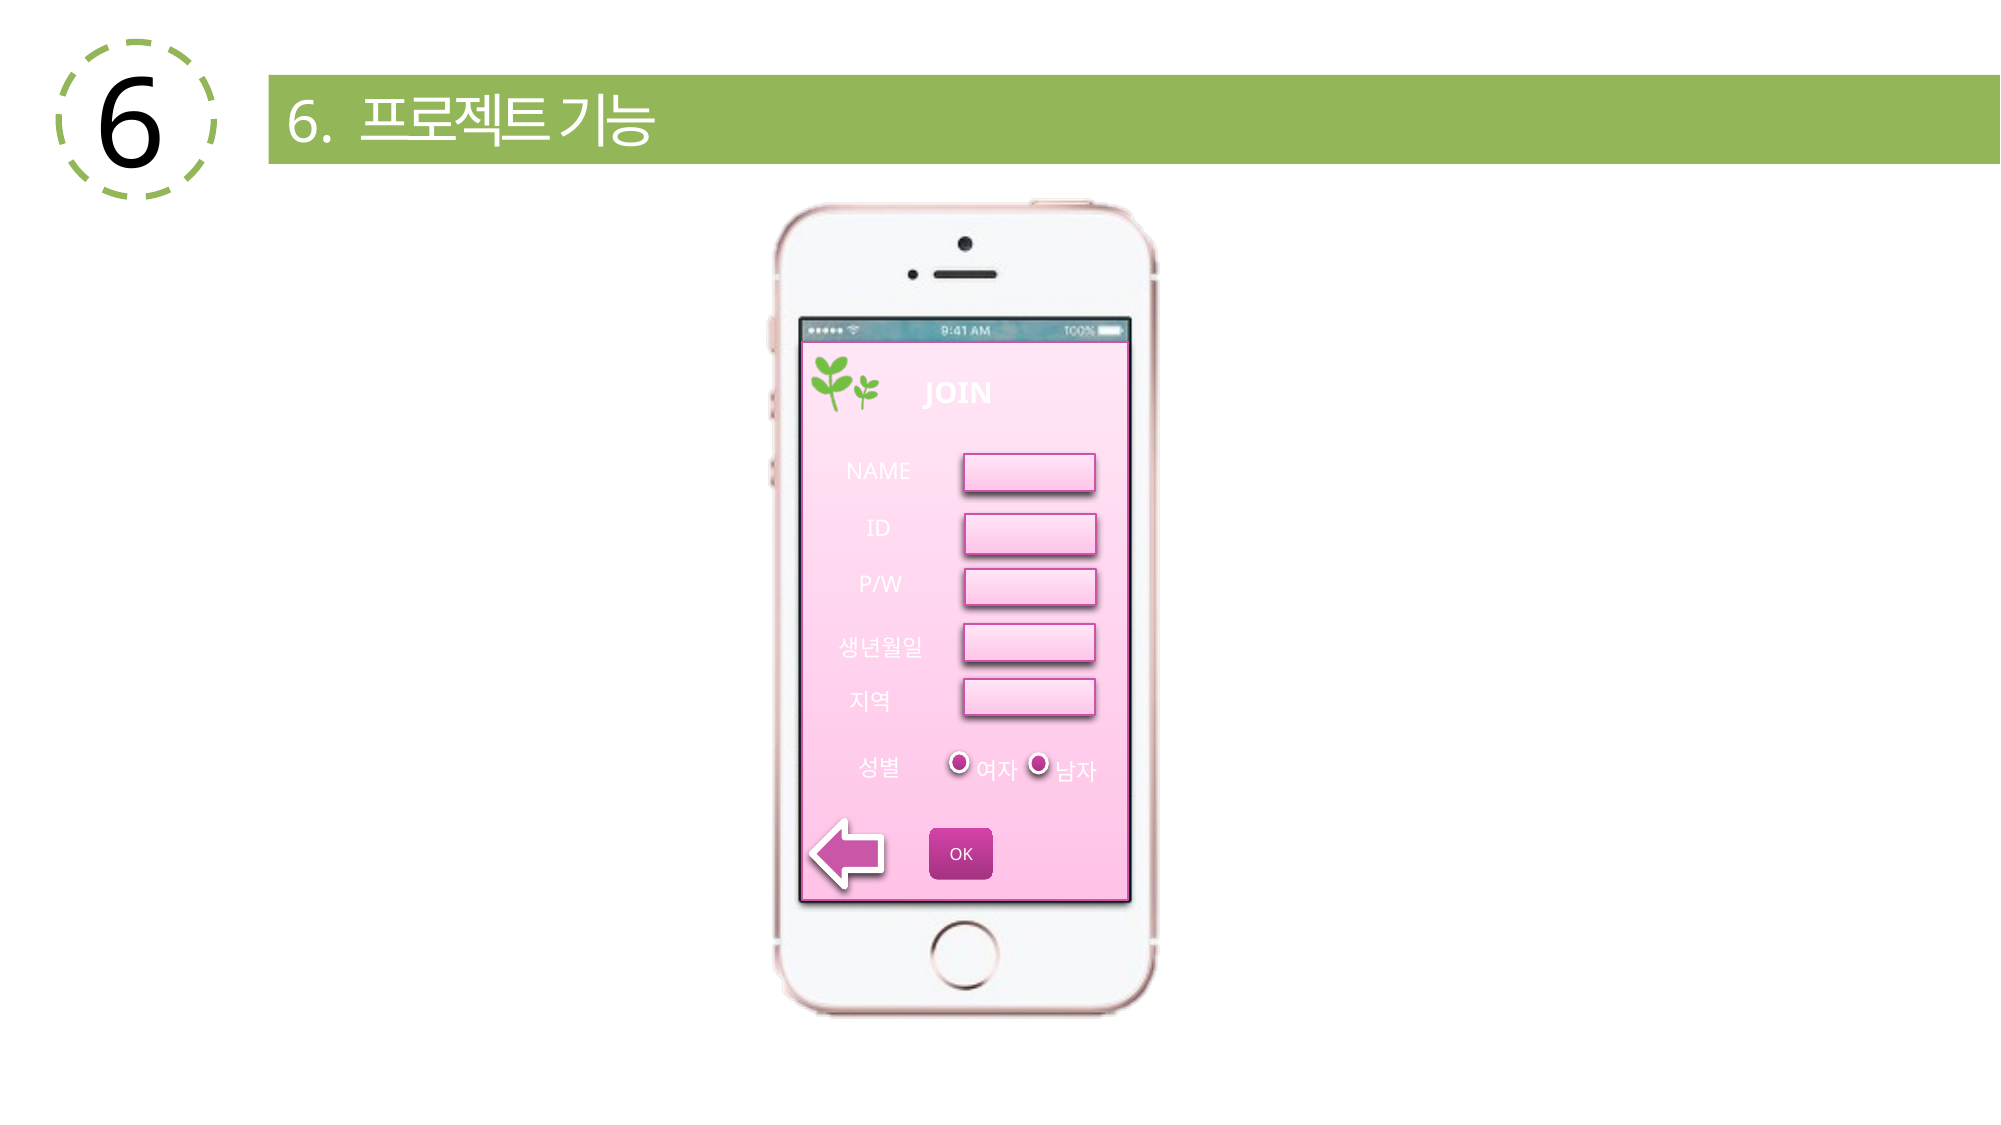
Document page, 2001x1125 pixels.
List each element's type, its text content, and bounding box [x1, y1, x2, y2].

picture [752, 180, 1181, 1034]
text_box [267, 73, 2000, 166]
text_box 6. 프로젝트 기능 [271, 77, 673, 162]
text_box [51, 34, 222, 205]
